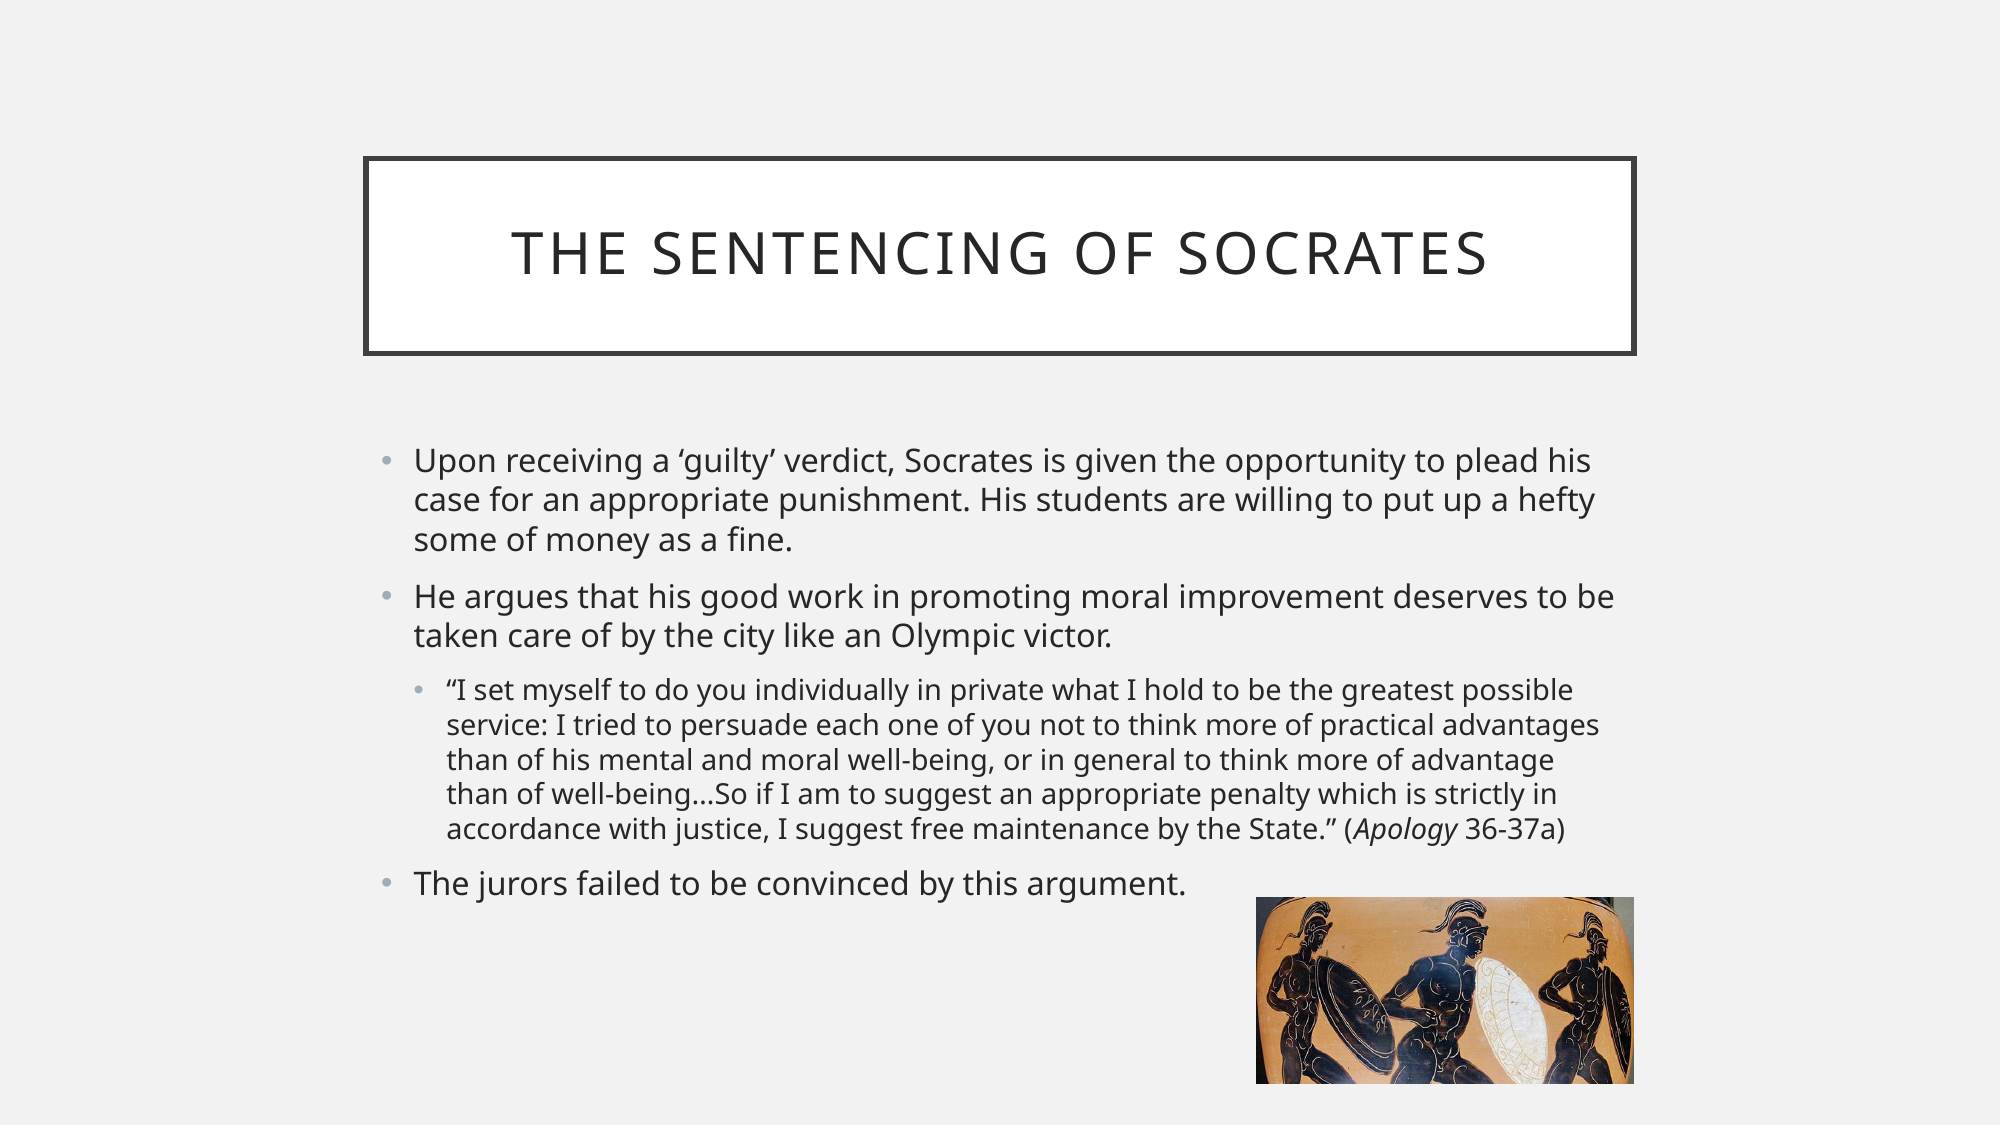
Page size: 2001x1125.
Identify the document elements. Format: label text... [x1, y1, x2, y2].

list Upon receiving a ‘guilty’ verdict, Socrates is given the opportunity to plead his case for an appropriate punishment. His students are willing to put up a hefty some of money as a fine. He argues that his good work in promoting moral improvement deserves to be taken care of by the city like an Olympic victor. “I set myself to do you individually in private what I hold to be the greatest possible service: I tried to persuade each one of you not to think more of practical advantages than of his mental and moral well-being, or in general to think more of advantage than of well-being…So if I am to suggest an appropriate penalty which is strictly in accordance with justice, I suggest free maintenance by the State.” (Apology 36-37a) The jurors failed to be convinced by this argument. [366, 432, 1634, 942]
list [1256, 897, 1634, 1084]
title The sentencing of socrates [363, 156, 1637, 356]
